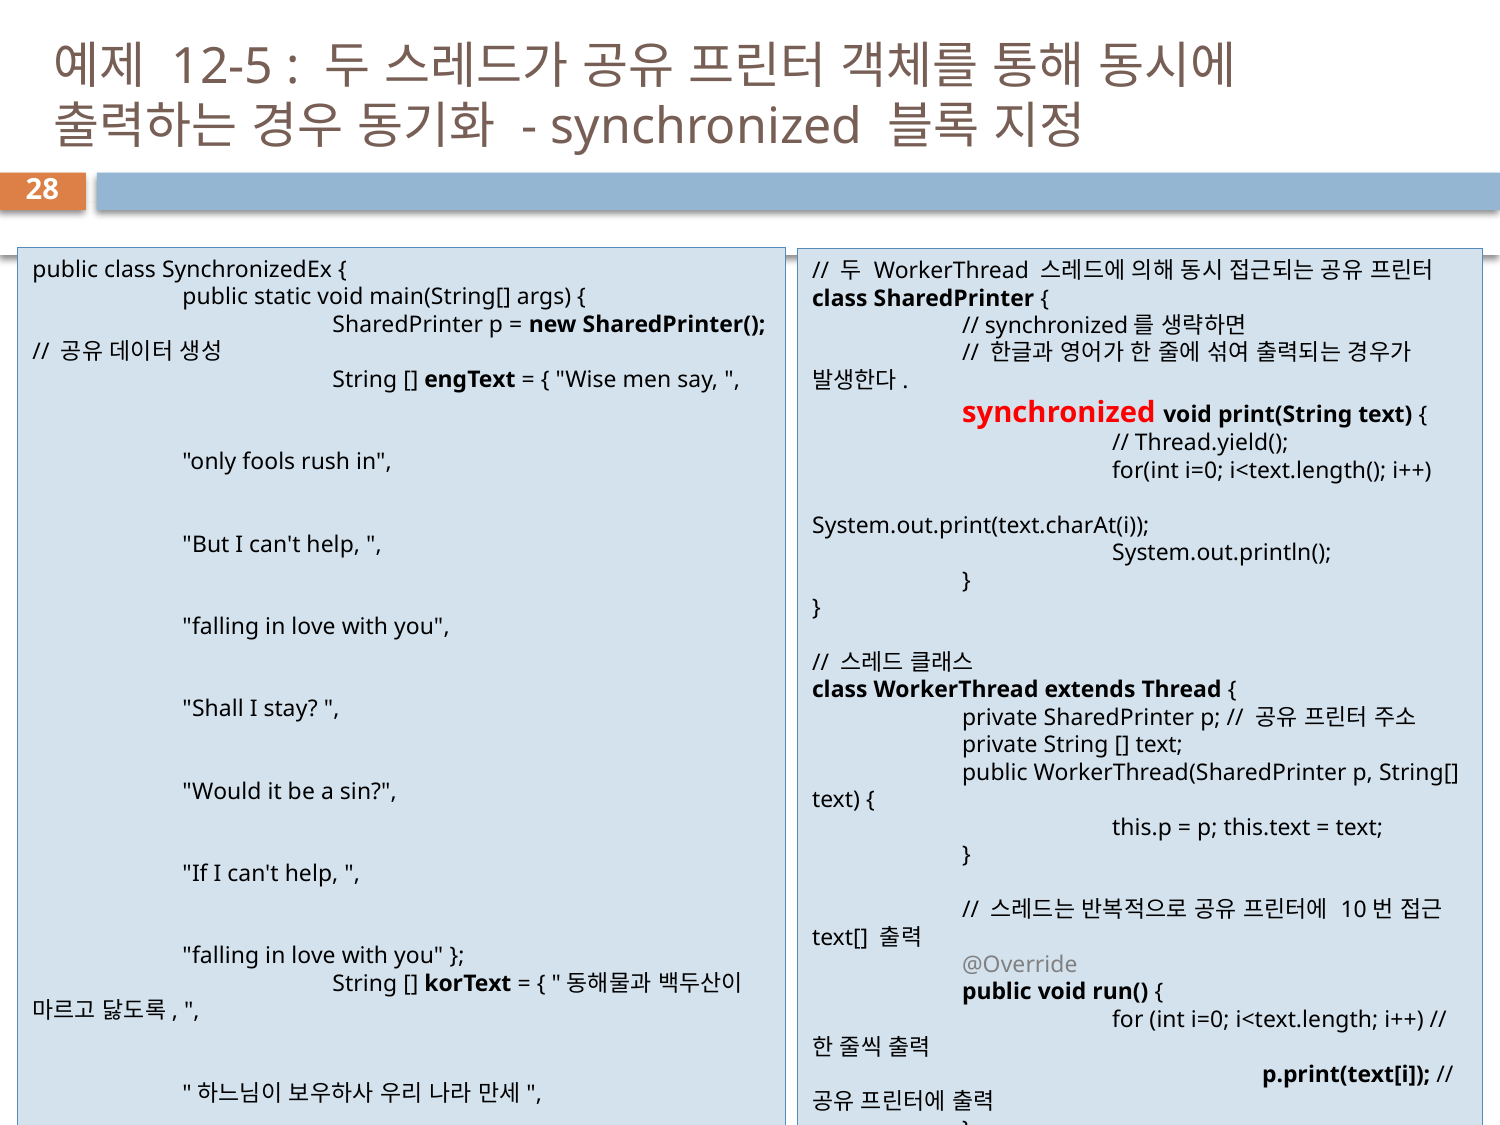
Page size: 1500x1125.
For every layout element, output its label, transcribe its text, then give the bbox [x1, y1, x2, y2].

text_box public class SynchronizedEx { public static void main(String[] args) { SharedPrinter p = new SharedPrinter(); // 공유 데이터 생성 String [] engText = { "Wise men say, ", "only fools rush in", "But I can't help, ", "falling in love with you", "Shall I stay? ", "Would it be a sin?", "If I can't help, ", "falling in love with you" }; String [] korText = { "동해물과 백두산이 마르고 닳도록, ", "하느님이 보우하사 우리 나라 만세", "무궁화 삼천리 화려강산, ", "대한 사람 대한으로 길이 보전하세", "남산 위에 저 소나무, 철갑을 두른 듯", "바람서리 불변함은 우리 기상일세.", "무궁화 삼천리 화려강산, ", "대한 사람 대한으로 길이 보전하세" }; Thread th1 = new WorkerThread(p, engText);//영문출력스레드 Thread th2 = new WorkerThread(p, korText);//국문출력스레드 // 두 스레드를 실행시킨다. th1.start(); th2.start(); } } [17, 247, 786, 1125]
title 예제 12-5 : 두 스레드가 공유 프린터 객체를 통해 동시에 출력하는 경우 동기화 - synchronized 블록 지정 [39, 37, 1438, 149]
text_box // 두 WorkerThread 스레드에 의해 동시 접근되는 공유 프린터 class SharedPrinter { // synchronized를 생략하면 // 한글과 영어가 한 줄에 섞여 출력되는 경우가 발생한다. synchronized void print(String text) { // Thread.yield(); for(int i=0; i<text.length(); i++) System.out.print(text.charAt(i)); System.out.println(); } } // 스레드 클래스 class WorkerThread extends Thread { private SharedPrinter p; // 공유 프린터 주소 private String [] text; public WorkerThread(SharedPrinter p, String[] text) { this.p = p; this.text = text; } // 스레드는 반복적으로 공유 프린터에 10번 접근 text[] 출력 @Override public void run() { for (int i=0; i<text.length; i++) // 한 줄씩 출력 p.print(text[i]); // 공유 프린터에 출력 } } [797, 248, 1483, 1125]
slide_number 28 [0, 170, 87, 211]
